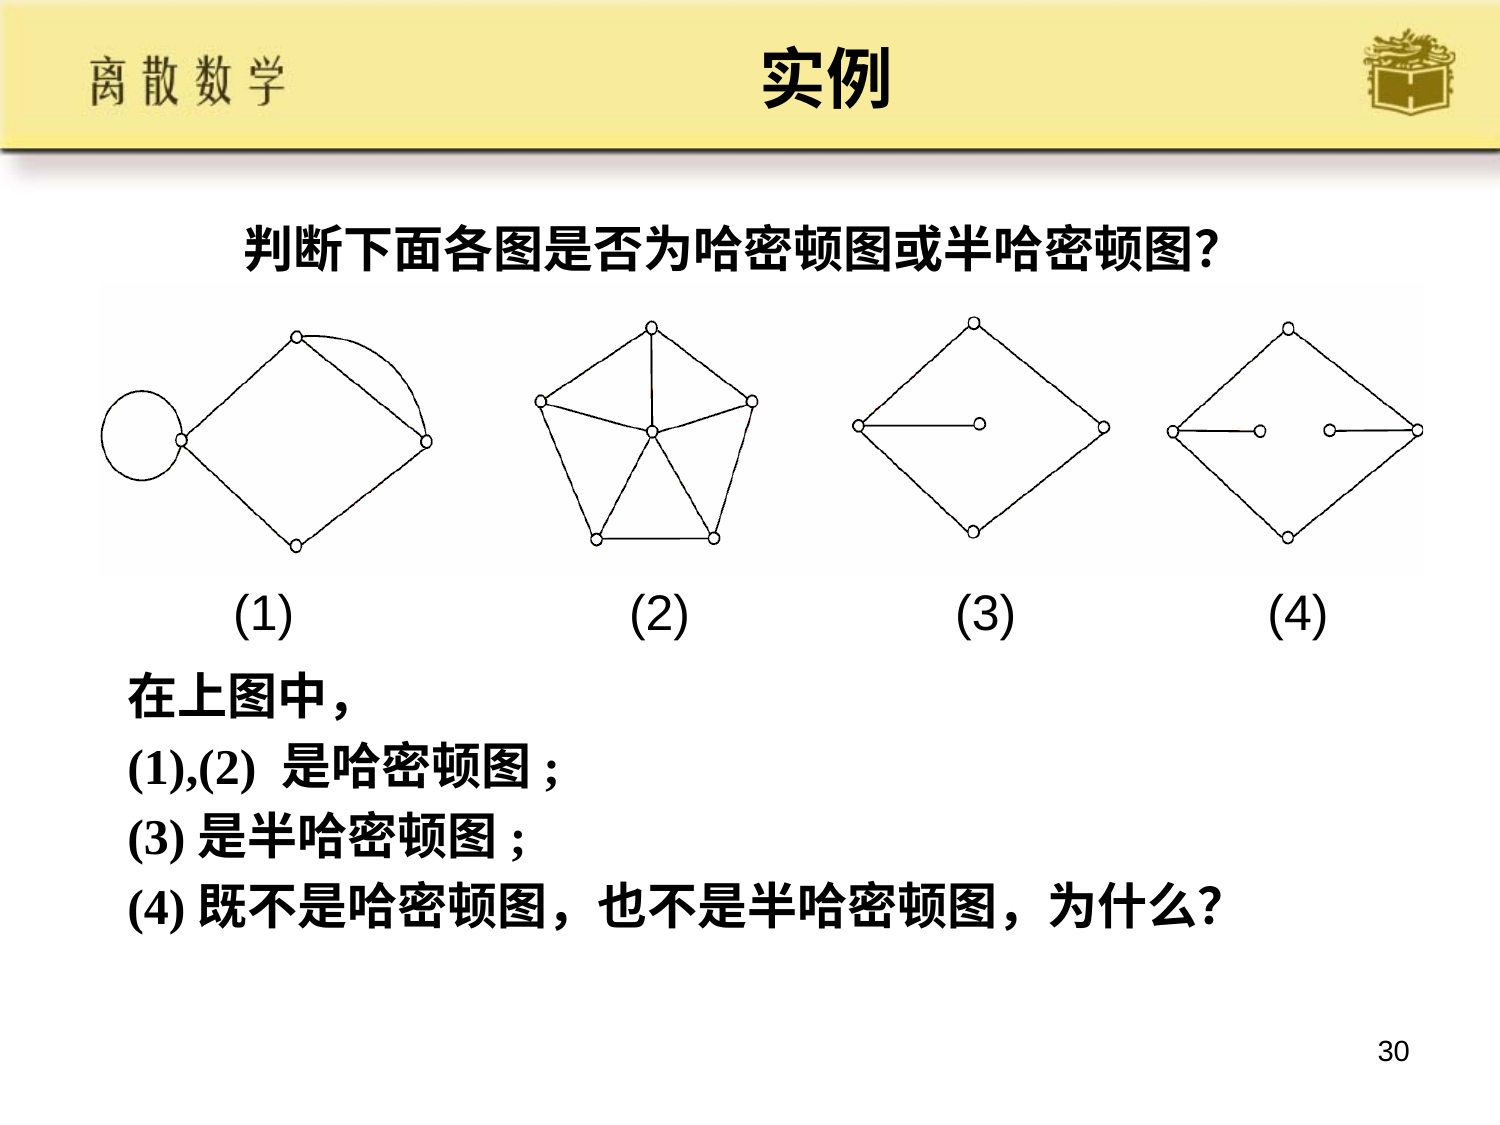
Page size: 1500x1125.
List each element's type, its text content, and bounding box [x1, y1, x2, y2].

text_box (1) (2) (3) (4) [218, 572, 1448, 648]
text_box 判断下面各图是否为哈密顿图或半哈密顿图？ [64, 217, 1424, 278]
list 在上图中， (1),(2) 是哈密顿图; (3)是半哈密顿图; (4)既不是哈密顿图，也不是半哈密顿图，为什么？ [112, 656, 1448, 1012]
picture [0, 0, 1500, 1125]
slide_number 30 [1074, 1024, 1425, 1103]
title 实例 [324, 42, 1329, 112]
